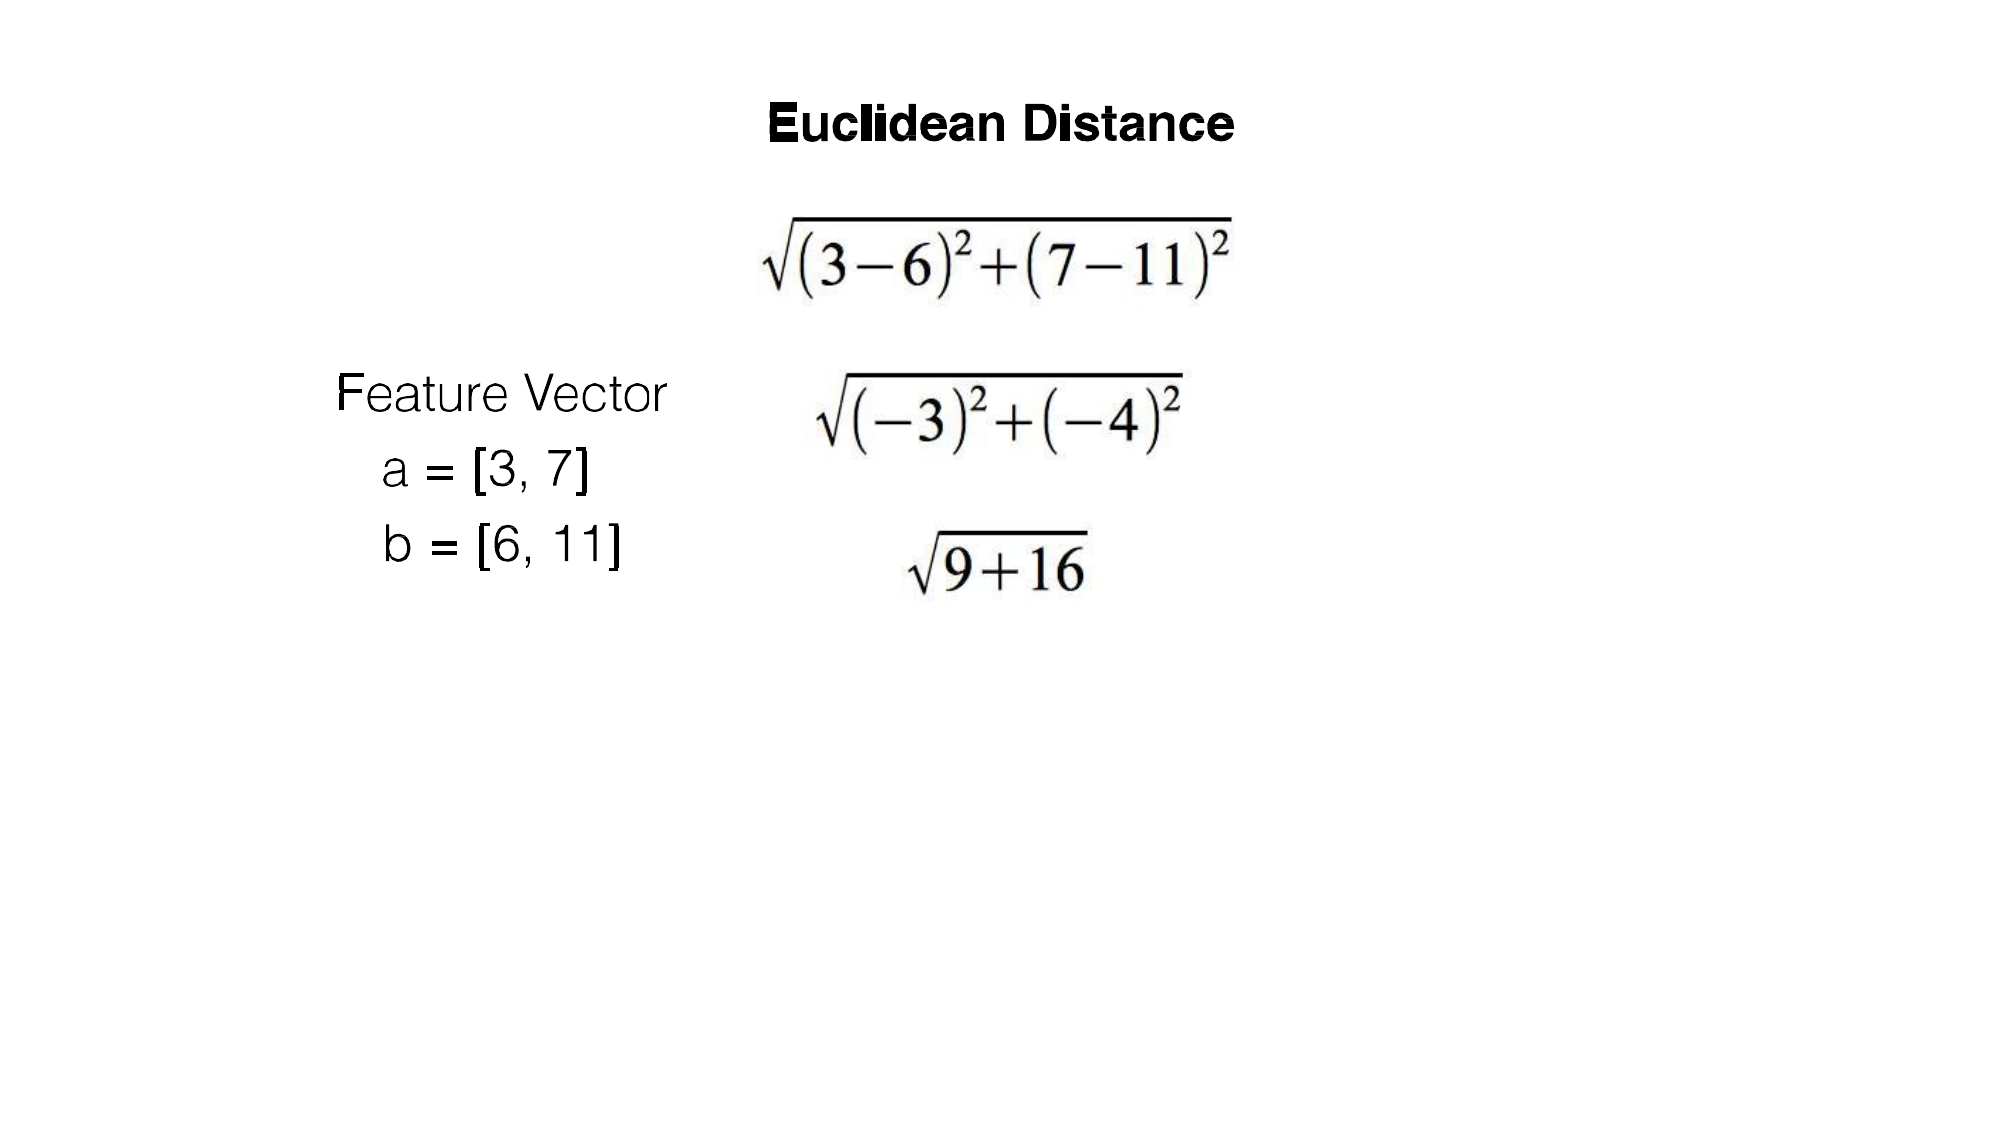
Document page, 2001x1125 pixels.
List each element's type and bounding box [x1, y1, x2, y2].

text_box [439, 384, 461, 412]
text_box [367, 383, 392, 412]
text_box [920, 112, 947, 142]
text_box [769, 124, 778, 134]
text_box [802, 113, 828, 142]
text_box [1061, 103, 1069, 111]
text_box [877, 103, 885, 111]
text_box [1101, 105, 1117, 141]
text_box [979, 112, 1004, 141]
text_box [1179, 112, 1205, 142]
text_box [624, 383, 650, 412]
text_box [489, 449, 515, 487]
text_box [655, 383, 667, 411]
text_box [340, 375, 364, 390]
text_box [805, 369, 1193, 460]
text_box [576, 449, 586, 493]
text_box [582, 383, 606, 412]
text_box [526, 556, 530, 569]
text_box [386, 524, 411, 562]
text_box [1074, 112, 1100, 142]
text_box [949, 112, 975, 142]
text_box [555, 524, 569, 562]
text_box [548, 450, 572, 486]
text_box [769, 110, 778, 118]
text_box [832, 112, 858, 142]
text_box [521, 481, 526, 493]
text_box [584, 524, 597, 562]
text_box [422, 376, 435, 412]
text_box [480, 524, 490, 570]
text_box [554, 383, 578, 412]
text_box [609, 376, 622, 412]
text_box [889, 103, 916, 142]
text_box [468, 383, 481, 411]
text_box [757, 216, 1236, 307]
text_box [1207, 112, 1234, 142]
text_box [383, 458, 408, 487]
text_box [395, 383, 421, 412]
text_box [901, 521, 1099, 604]
text_box [608, 523, 619, 570]
text_box [1025, 103, 1057, 141]
text_box [340, 391, 363, 411]
text_box [483, 383, 507, 412]
text_box [475, 449, 486, 493]
text_box [1119, 112, 1146, 142]
text_box [1149, 112, 1175, 141]
text_box [524, 373, 554, 411]
text_box [494, 524, 519, 562]
